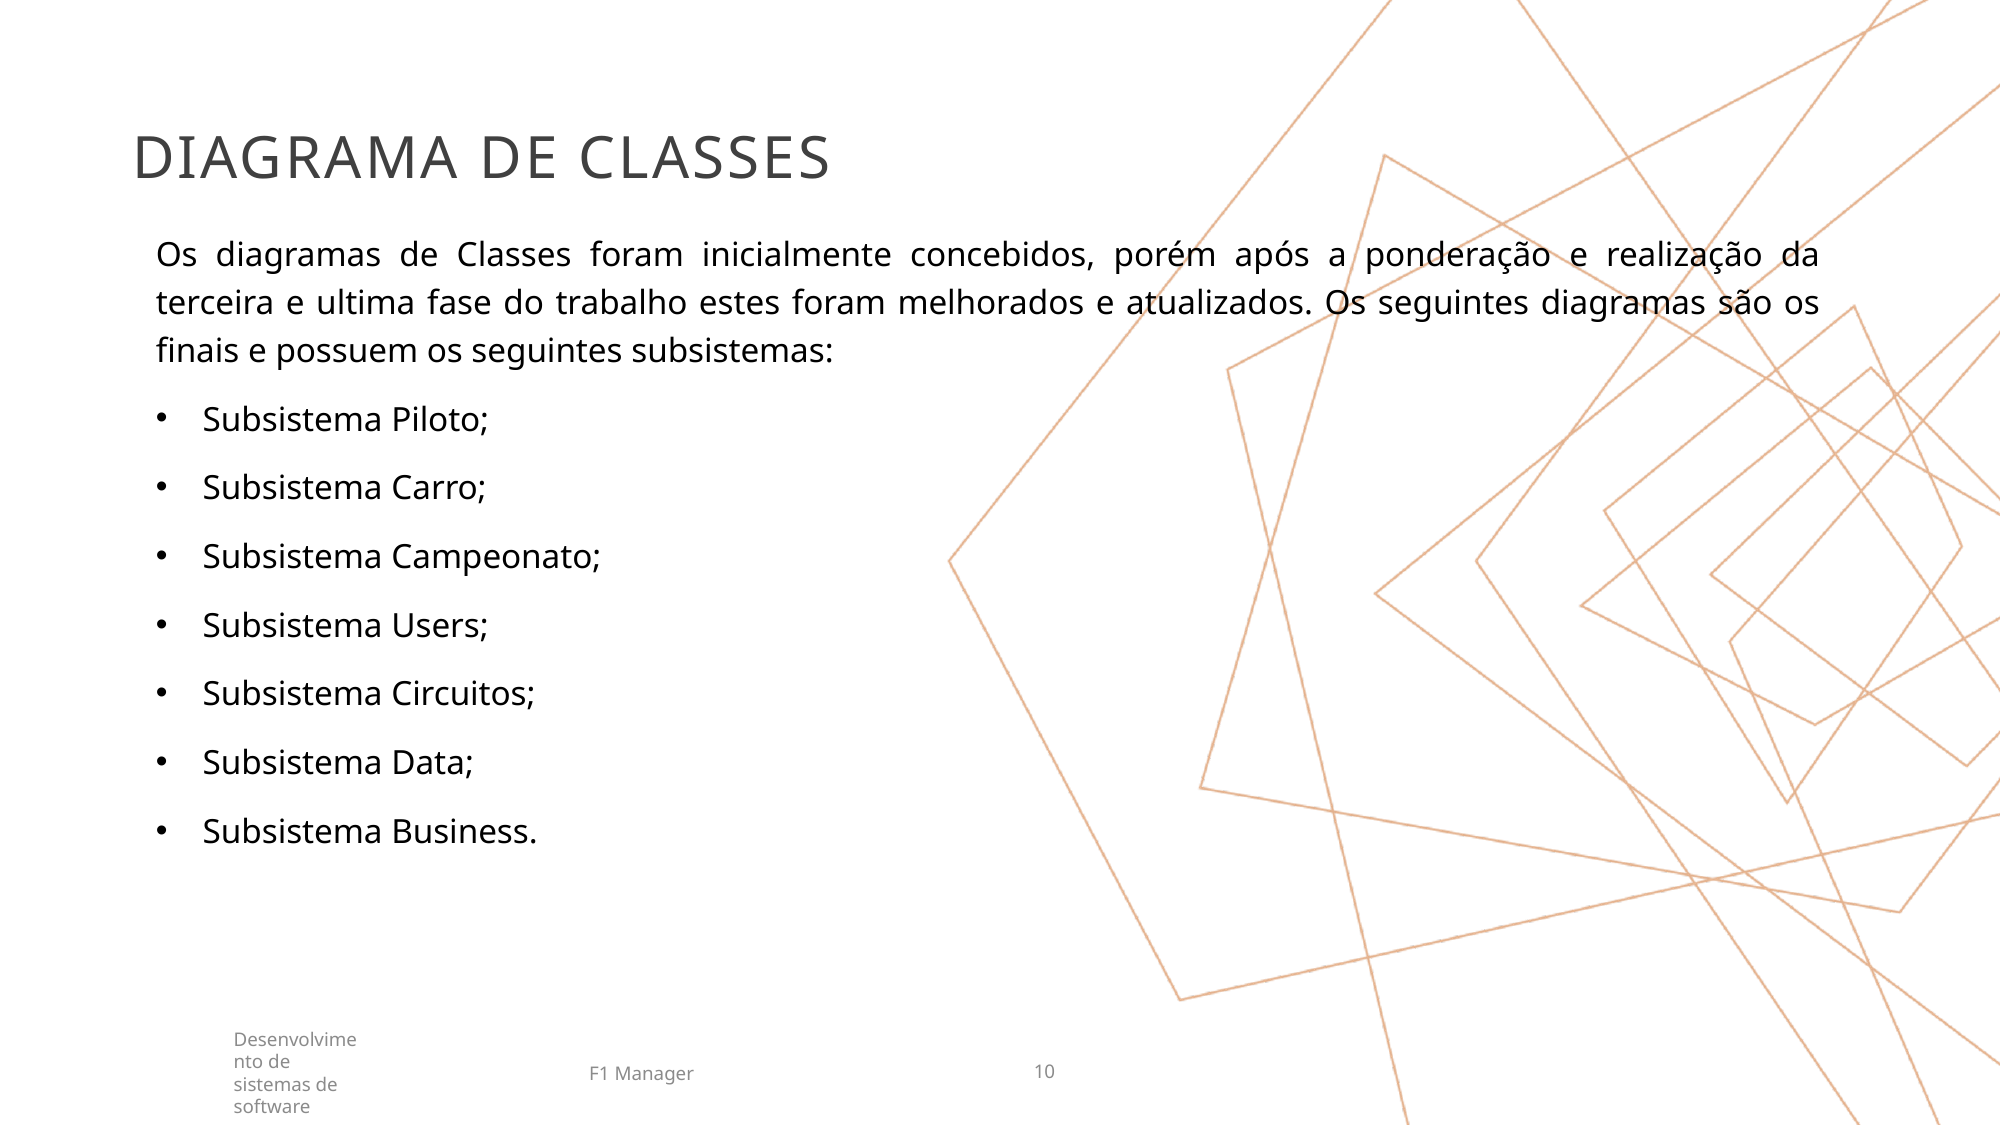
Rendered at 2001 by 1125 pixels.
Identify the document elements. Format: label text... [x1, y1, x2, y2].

title Diagrama de Classes [117, 54, 1702, 199]
slide_number Desenvolvimento de sistemas de software [218, 1042, 381, 1103]
picture [900, 0, 2000, 1125]
slide_number 10 [908, 1042, 1071, 1103]
list Os diagramas de Classes foram inicialmente concebidos, porém após a ponderação e realização da terceira e ultima fase do trabalho estes foram melhorados e atualizados. Os seguintes diagramas são os finais e possuem os seguintes subsistemas: Subsistema Piloto; Subsistema Carro; Subsistema Campeonato; Subsistema Users; Subsistema Circuitos; Subsistema Data; Subsistema Business. [140, 217, 1839, 1042]
footer F1 Manager [437, 1042, 846, 1103]
